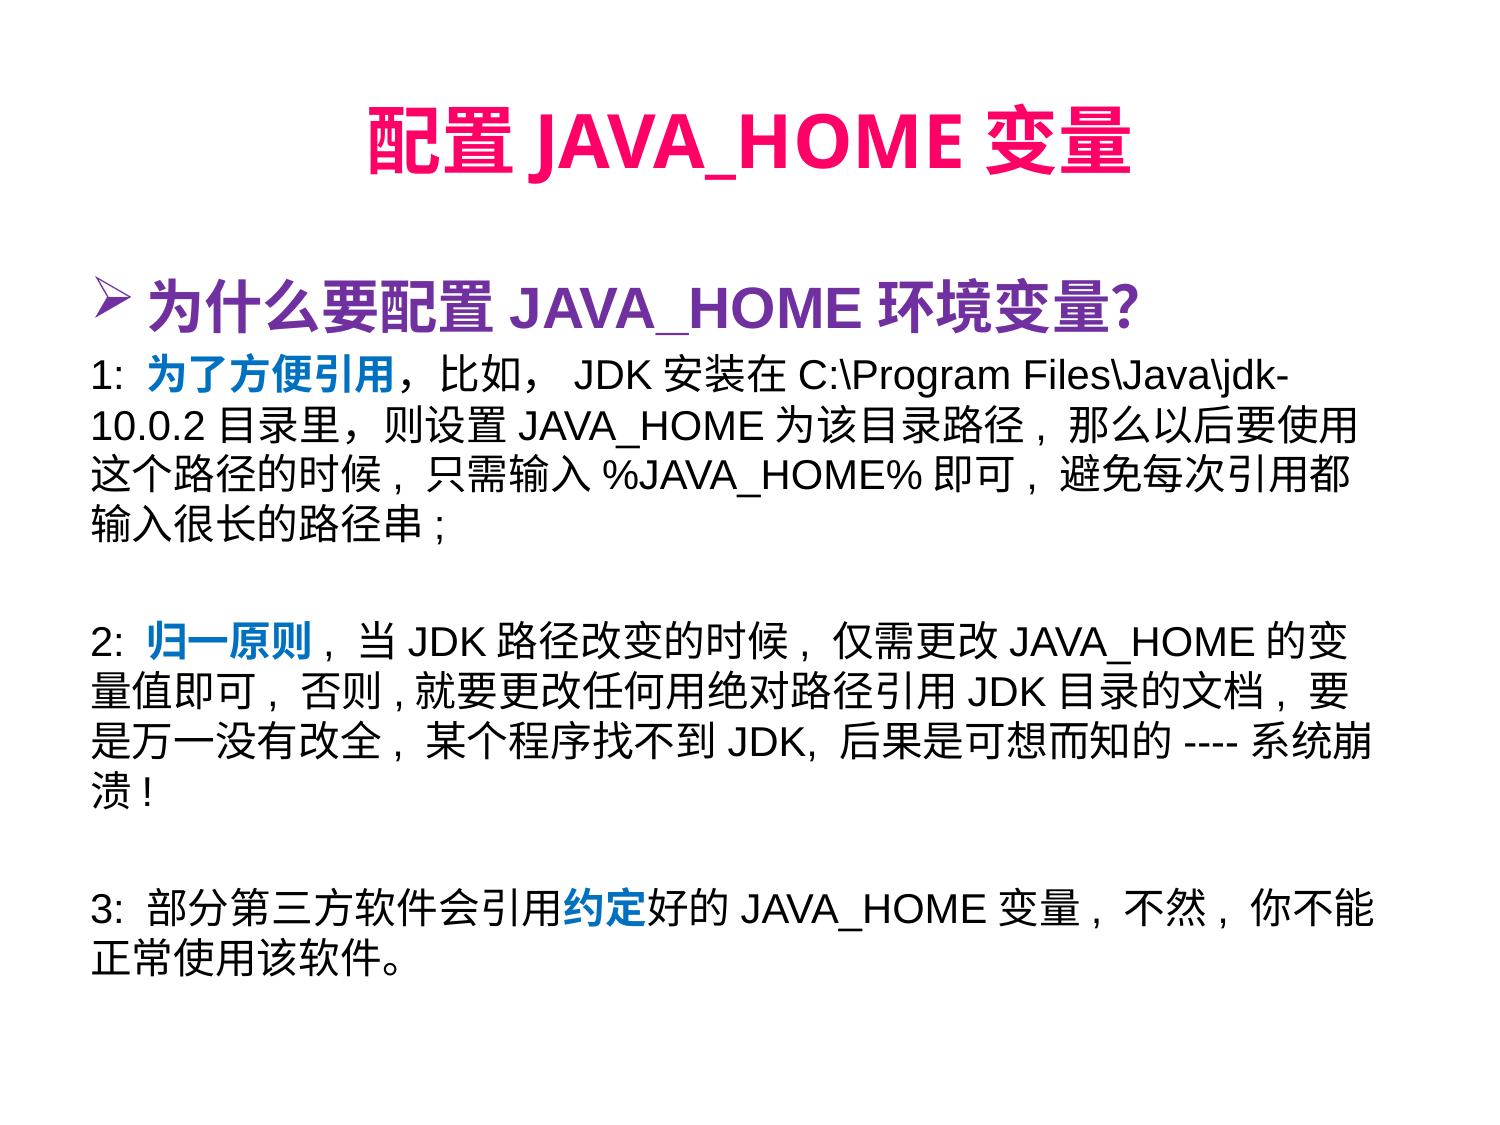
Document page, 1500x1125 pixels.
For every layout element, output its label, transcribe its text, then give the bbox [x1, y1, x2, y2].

list 为什么要配置JAVA_HOME环境变量？ 1: 为了方便引用，比如，JDK安装在C:\Program Files\Java\jdk-10.0.2目录里，则设置JAVA_HOME为该目录路径, 那么以后要使用这个路径的时候, 只需输入%JAVA_HOME%即可, 避免每次引用都输入很长的路径串; 2: 归一原则, 当JDK路径改变的时候, 仅需更改JAVA_HOME的变量值即可, 否则,就要更改任何用绝对路径引用JDK目录的文档, 要是万一没有改全, 某个程序找不到JDK, 后果是可想而知的----系统崩溃! 3: 部分第三方软件会引用约定好的JAVA_HOME变量, 不然, 你不能正常使用该软件。 [75, 262, 1400, 1005]
title 配置JAVA_HOME变量 [75, 45, 1425, 233]
